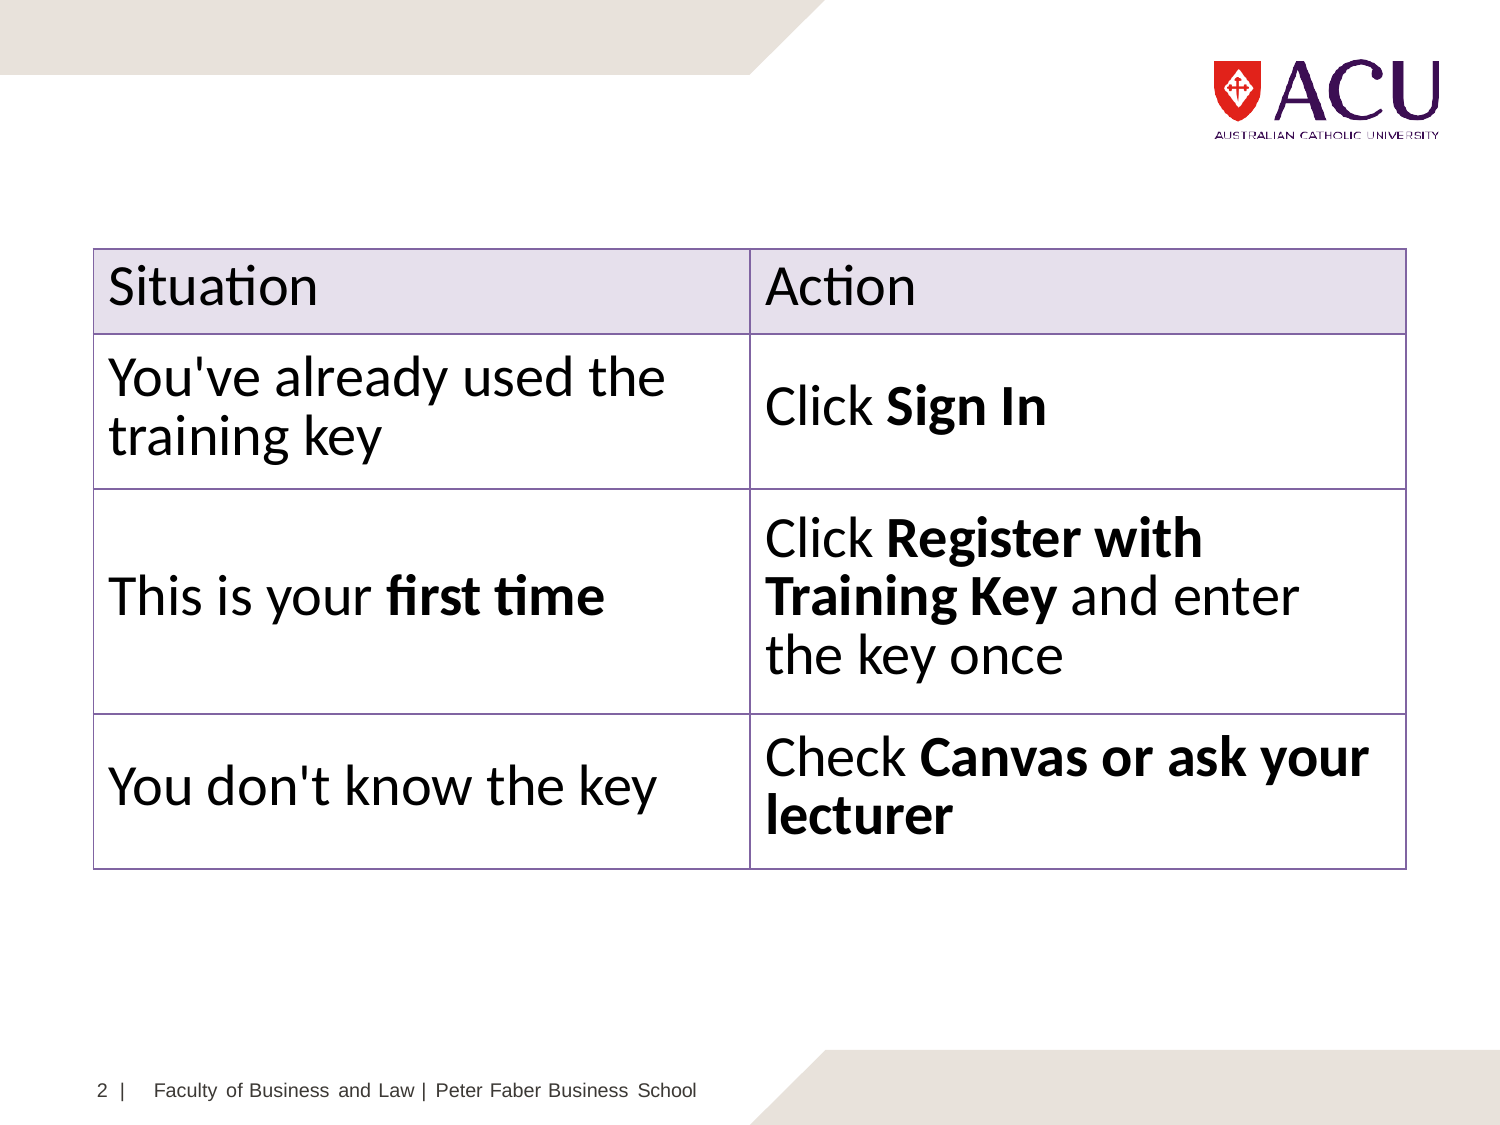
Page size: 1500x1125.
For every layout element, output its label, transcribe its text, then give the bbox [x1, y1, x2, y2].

table_cell Click Register with Training Key and enter the key once [751, 490, 1405, 713]
table_cell Check Canvas or ask your lecturer [751, 715, 1405, 868]
table_cell Click Sign In [751, 335, 1405, 488]
picture [1214, 59, 1439, 139]
table_header Situation [94, 250, 749, 333]
table_header Action [751, 250, 1405, 333]
table_cell This is your first time [94, 490, 749, 713]
table_cell You don't know the key [94, 715, 749, 868]
text_box 2 | Faculty of Business and Law | Peter Faber Business School [94, 1074, 702, 1102]
table_cell You've already used the training key [94, 335, 749, 488]
